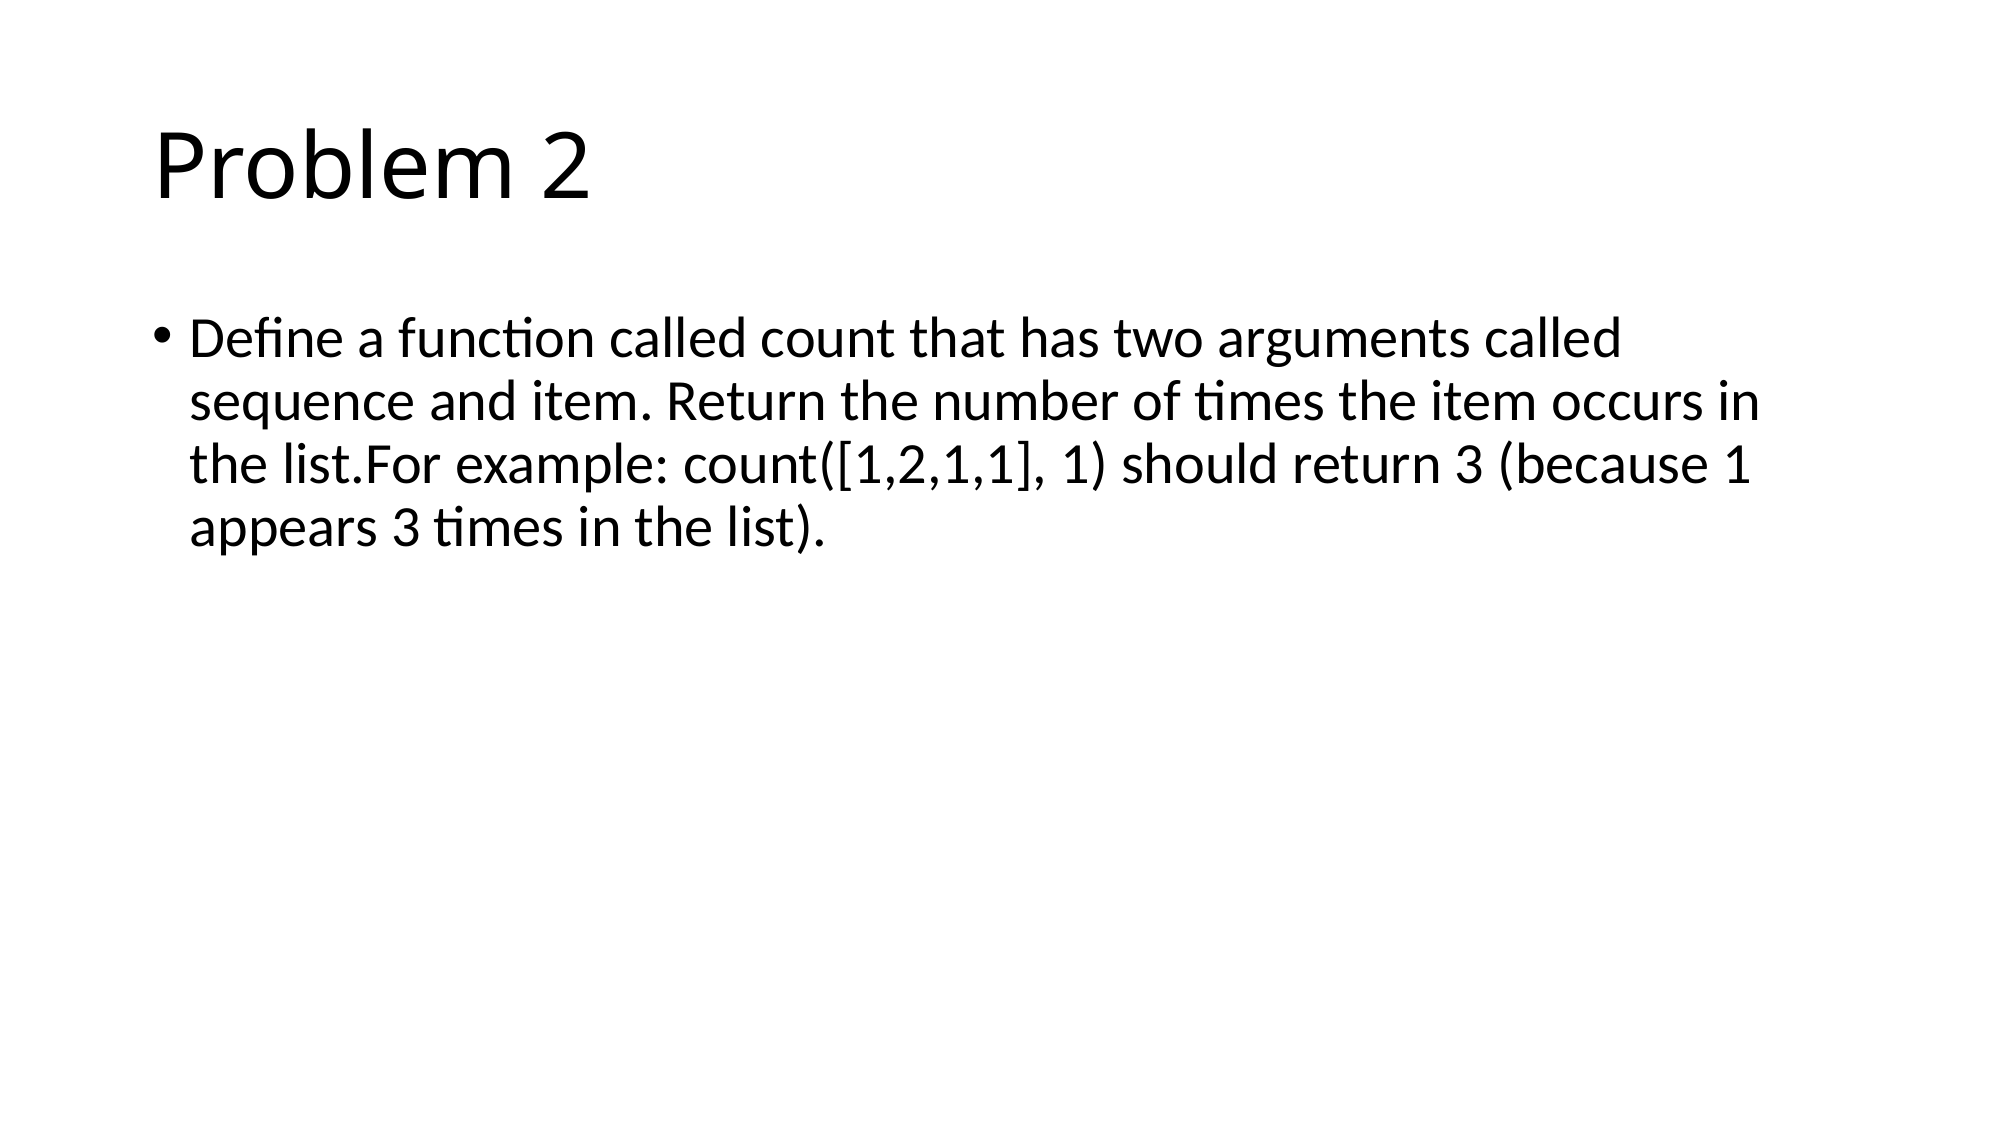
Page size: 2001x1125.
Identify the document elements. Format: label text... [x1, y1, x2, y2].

list Define a function called count that has two arguments called sequence and item. Return the number of times the item occurs in the list.For example: count([1,2,1,1], 1) should return 3 (because 1 appears 3 times in the list). [137, 299, 1863, 1014]
title Problem 2 [137, 59, 1863, 278]
